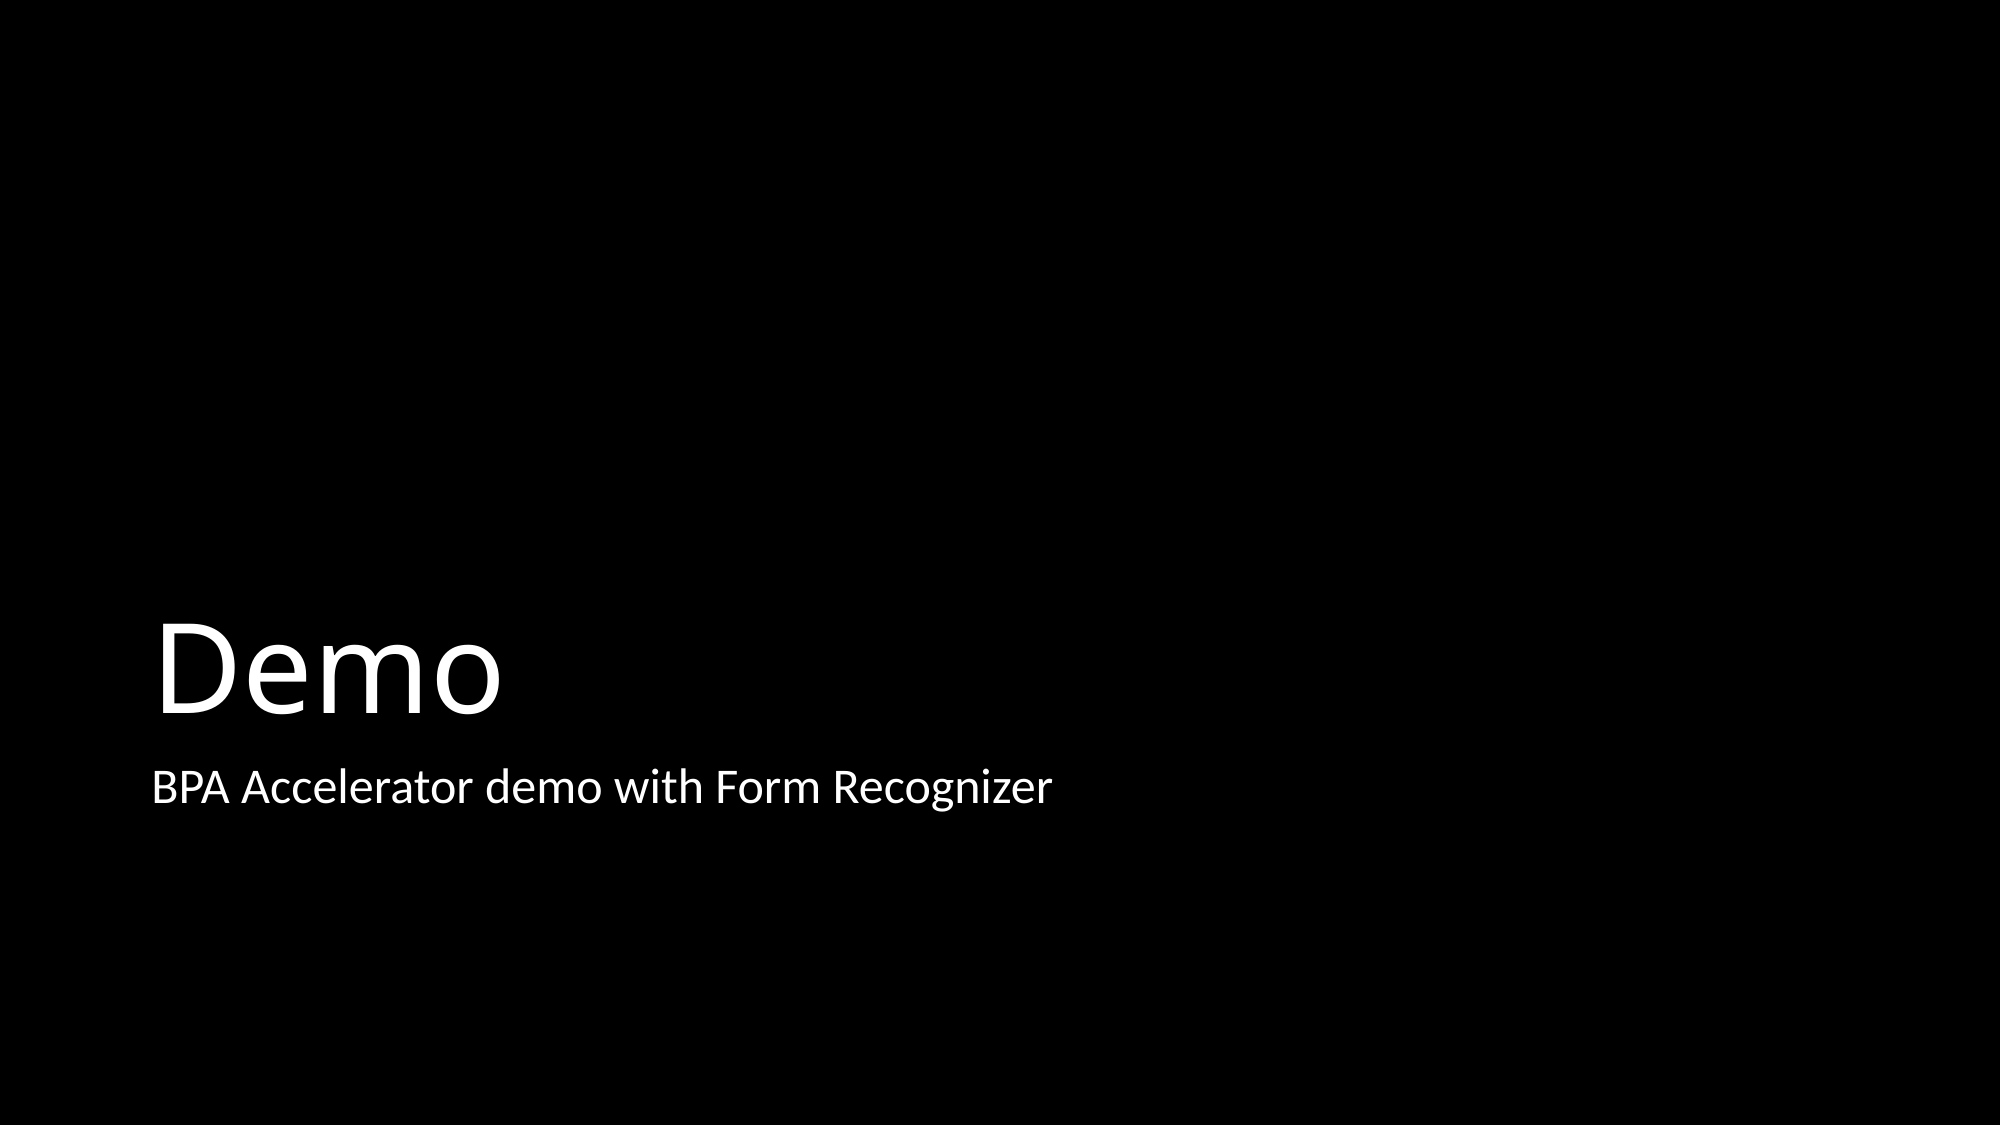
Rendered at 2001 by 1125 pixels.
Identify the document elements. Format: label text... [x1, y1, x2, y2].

list BPA Accelerator demo with Form Recognizer [136, 752, 1862, 999]
title Demo [136, 280, 1862, 749]
